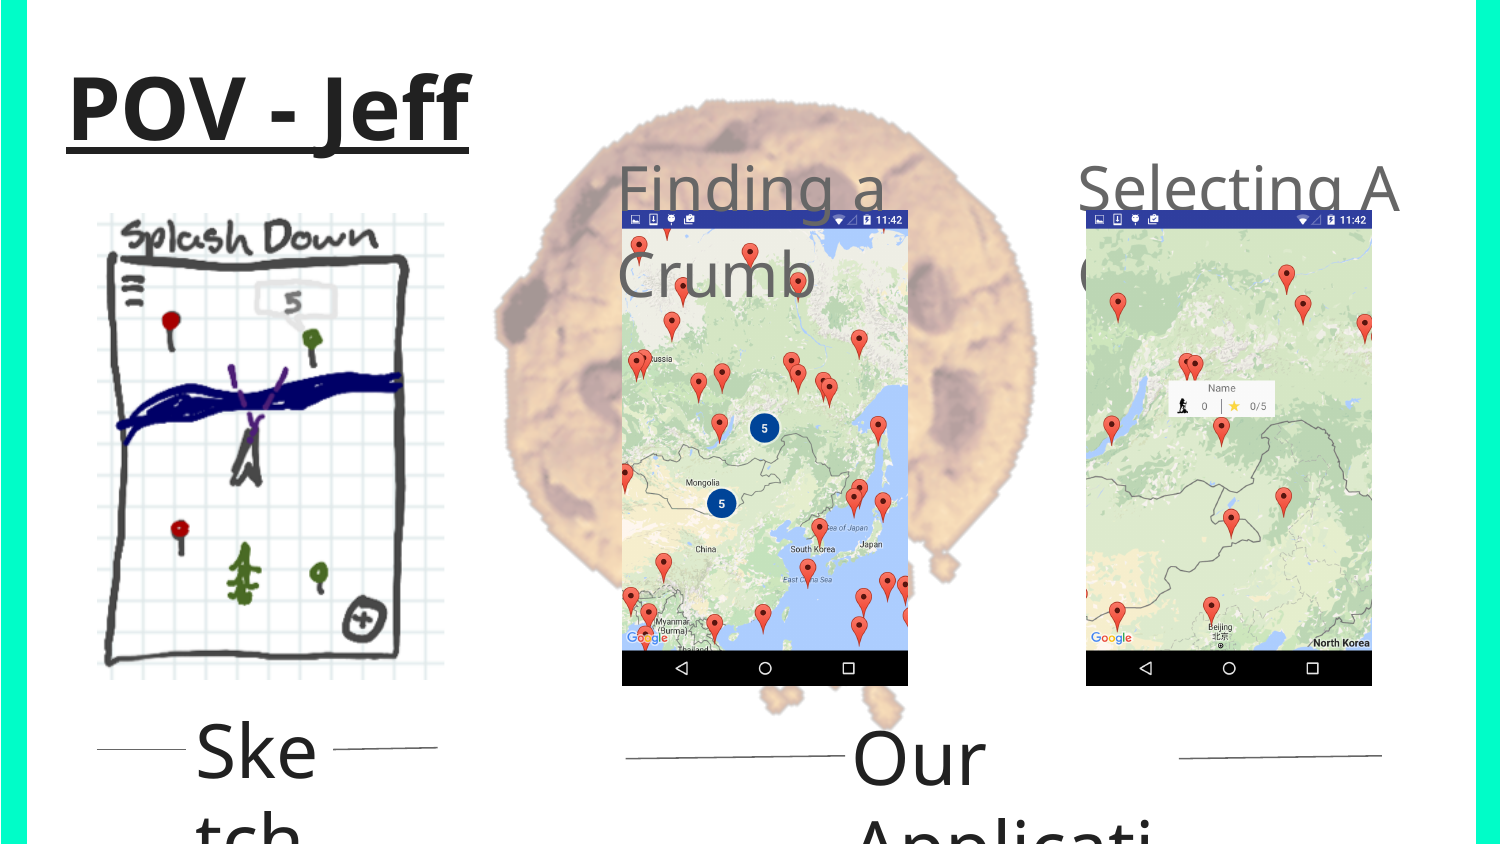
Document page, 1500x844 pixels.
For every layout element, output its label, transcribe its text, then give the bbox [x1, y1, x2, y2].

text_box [625, 755, 846, 759]
picture [1085, 209, 1372, 686]
list Selecting A Crumb [1072, 123, 1420, 211]
title Our Application [836, 695, 1194, 805]
title Sketch [180, 688, 361, 798]
text_box [1, 0, 26, 844]
picture [96, 213, 445, 680]
picture [511, 62, 1068, 719]
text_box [1178, 755, 1382, 759]
text_box [1476, 0, 1500, 844]
title POV - Jeff [51, 38, 1449, 170]
